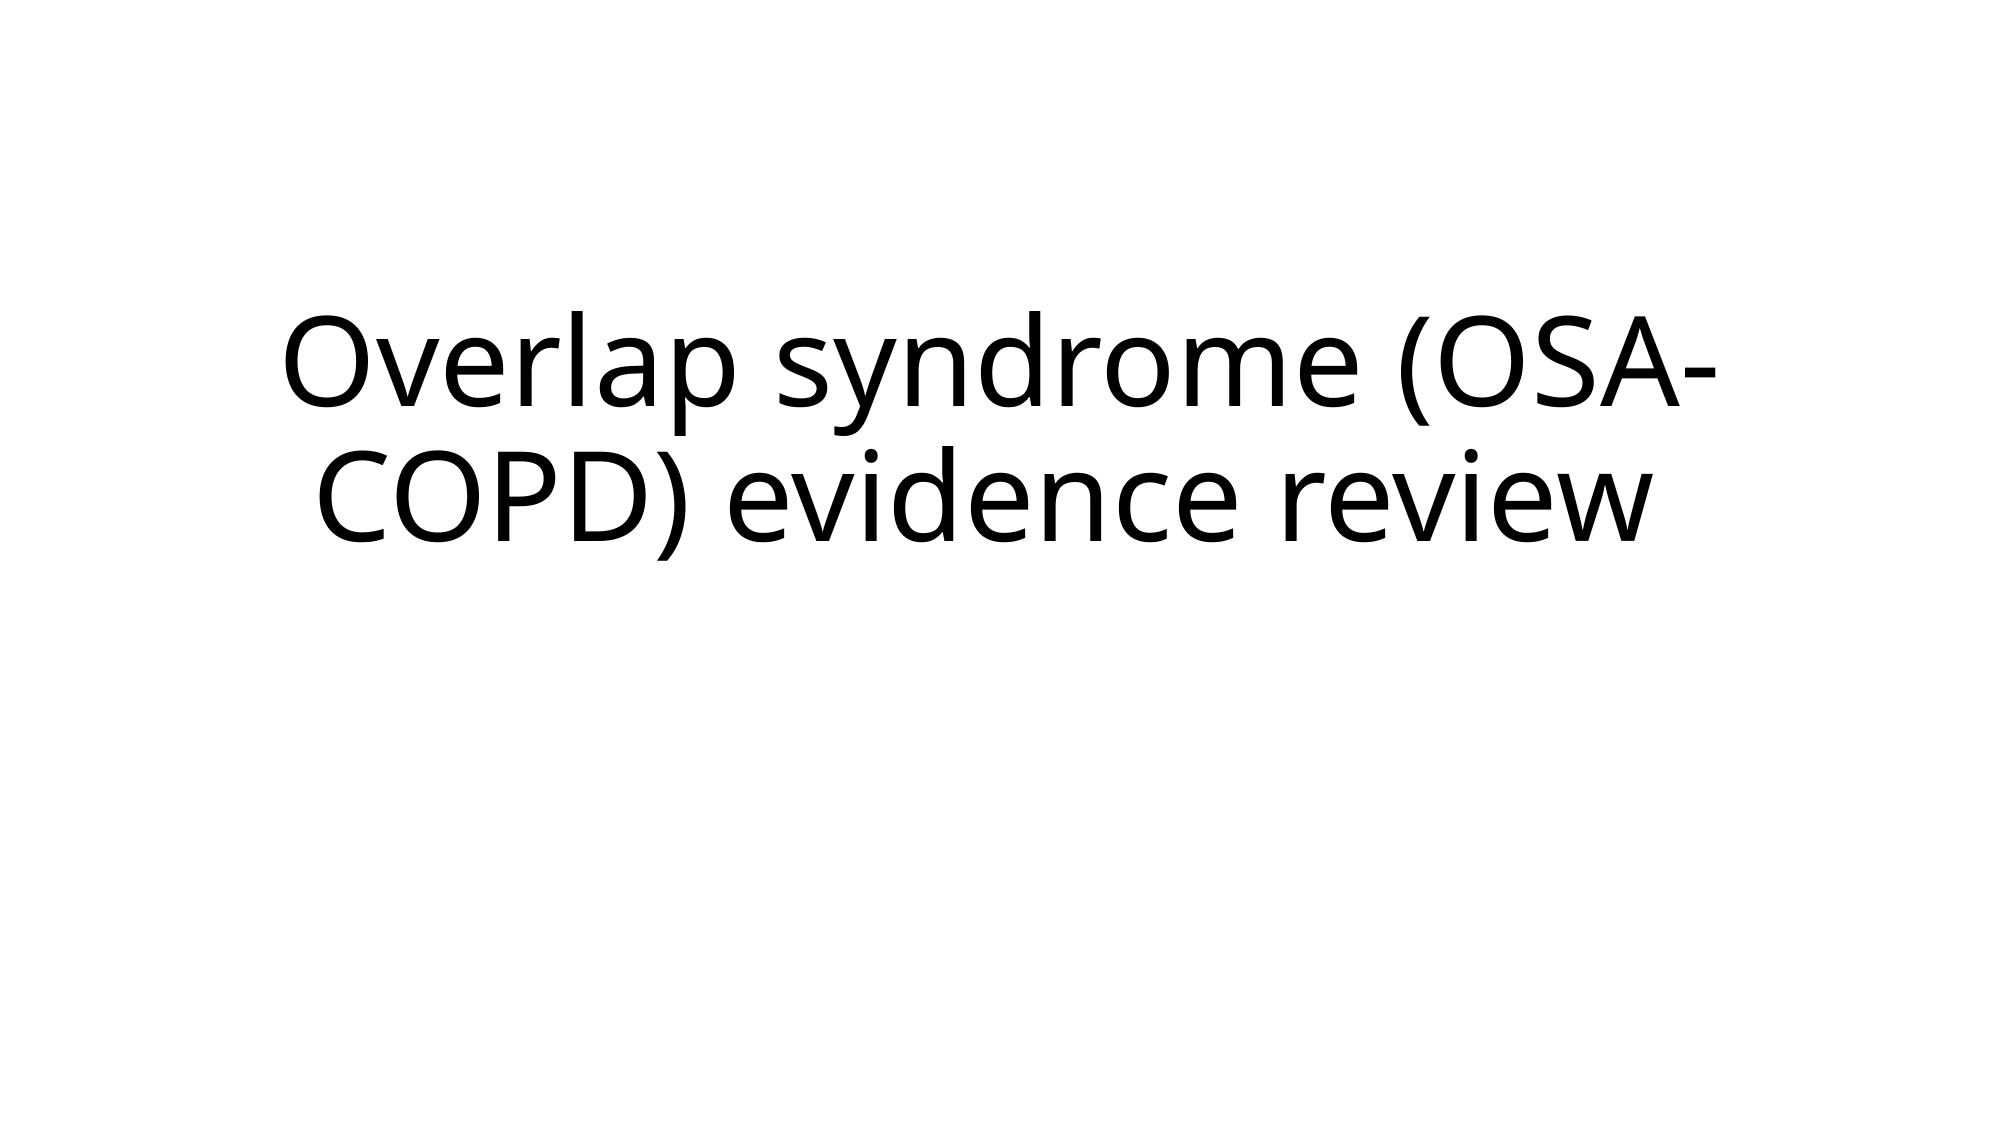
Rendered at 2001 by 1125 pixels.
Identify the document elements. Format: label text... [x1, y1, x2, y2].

title Overlap syndrome (OSA-COPD) evidence review [249, 184, 1750, 576]
